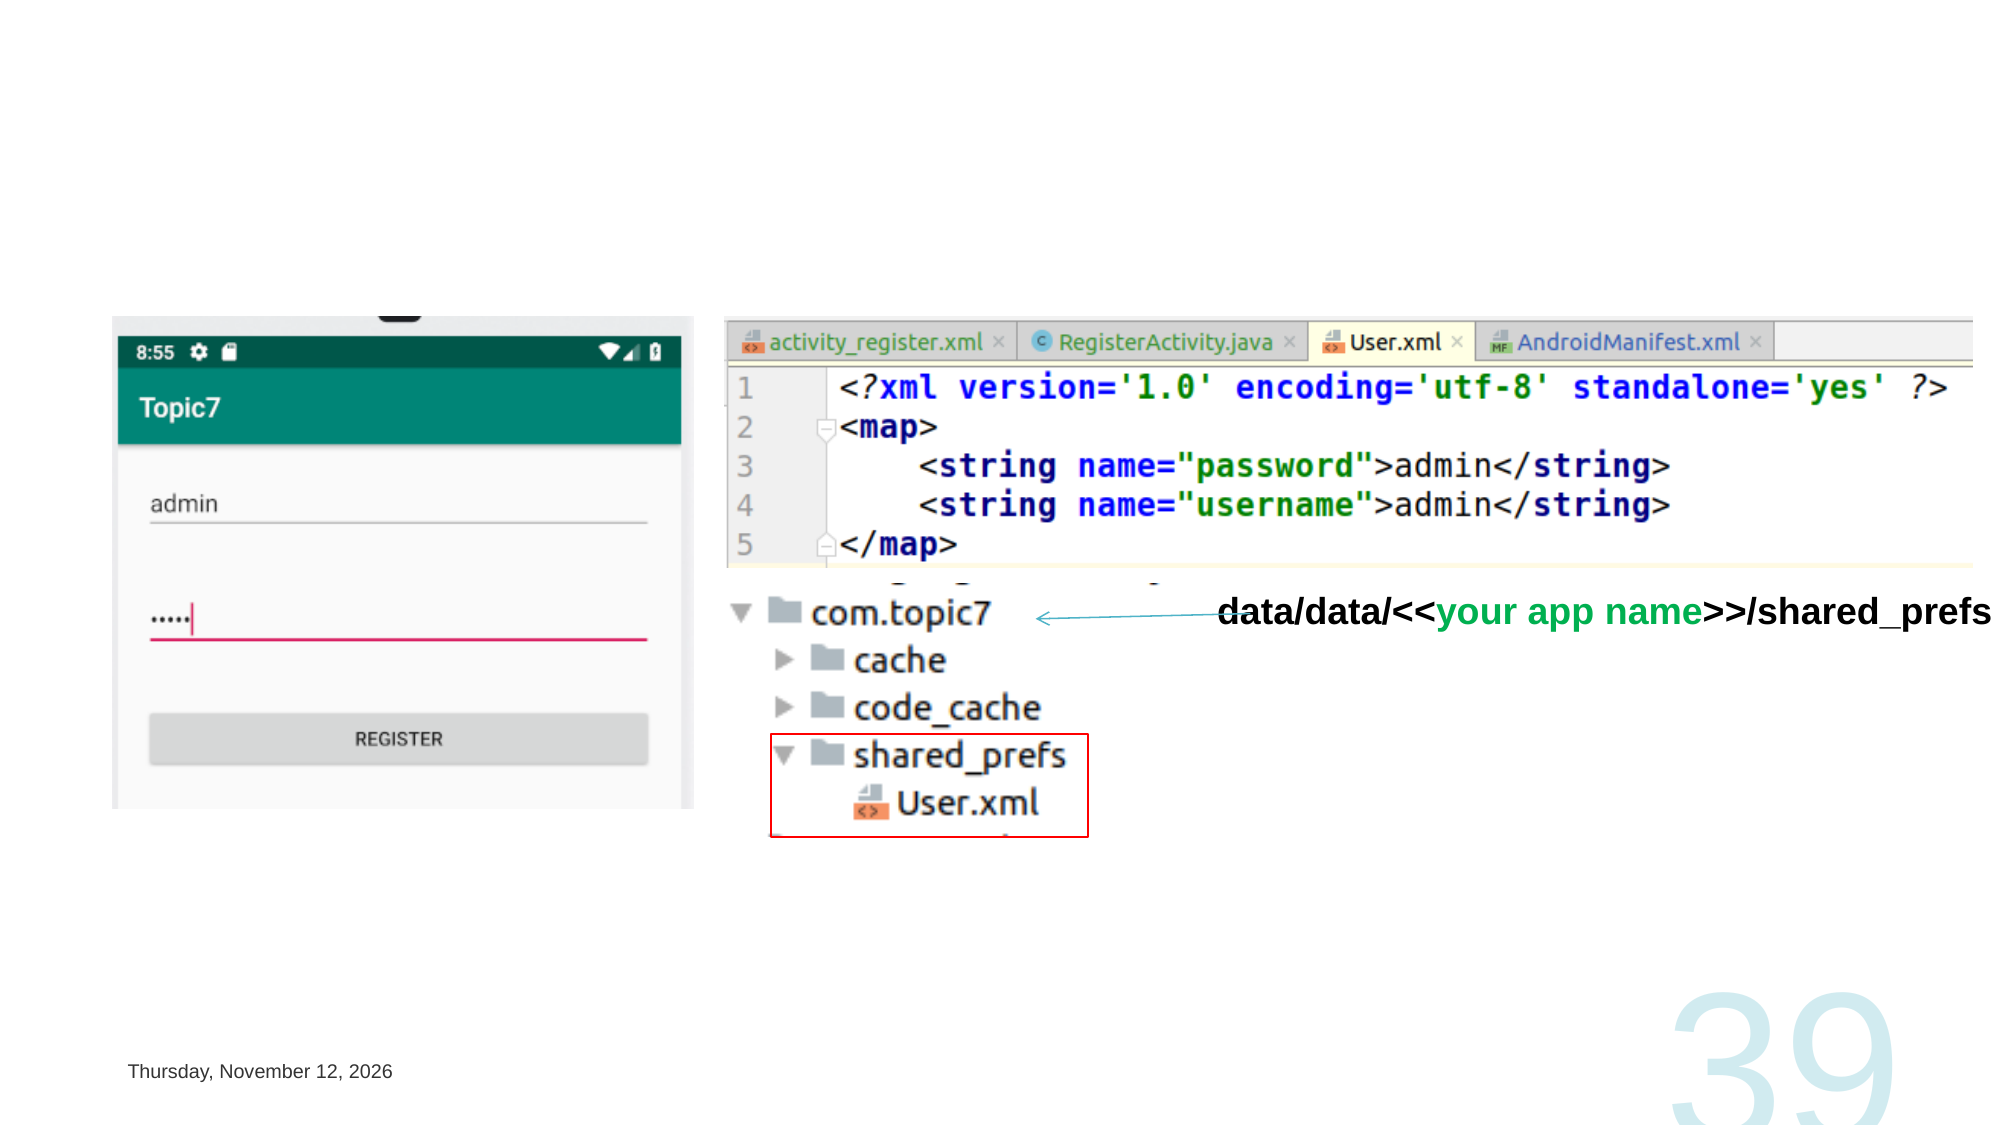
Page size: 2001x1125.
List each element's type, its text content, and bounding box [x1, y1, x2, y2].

picture [724, 583, 1237, 837]
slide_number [112, 1051, 788, 1090]
text_box data/data/<<your app name>>/shared_prefs [1202, 579, 2000, 640]
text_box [1035, 613, 1251, 619]
picture [112, 316, 694, 809]
slide_number 39 [1437, 963, 1918, 1125]
picture [724, 316, 1974, 569]
